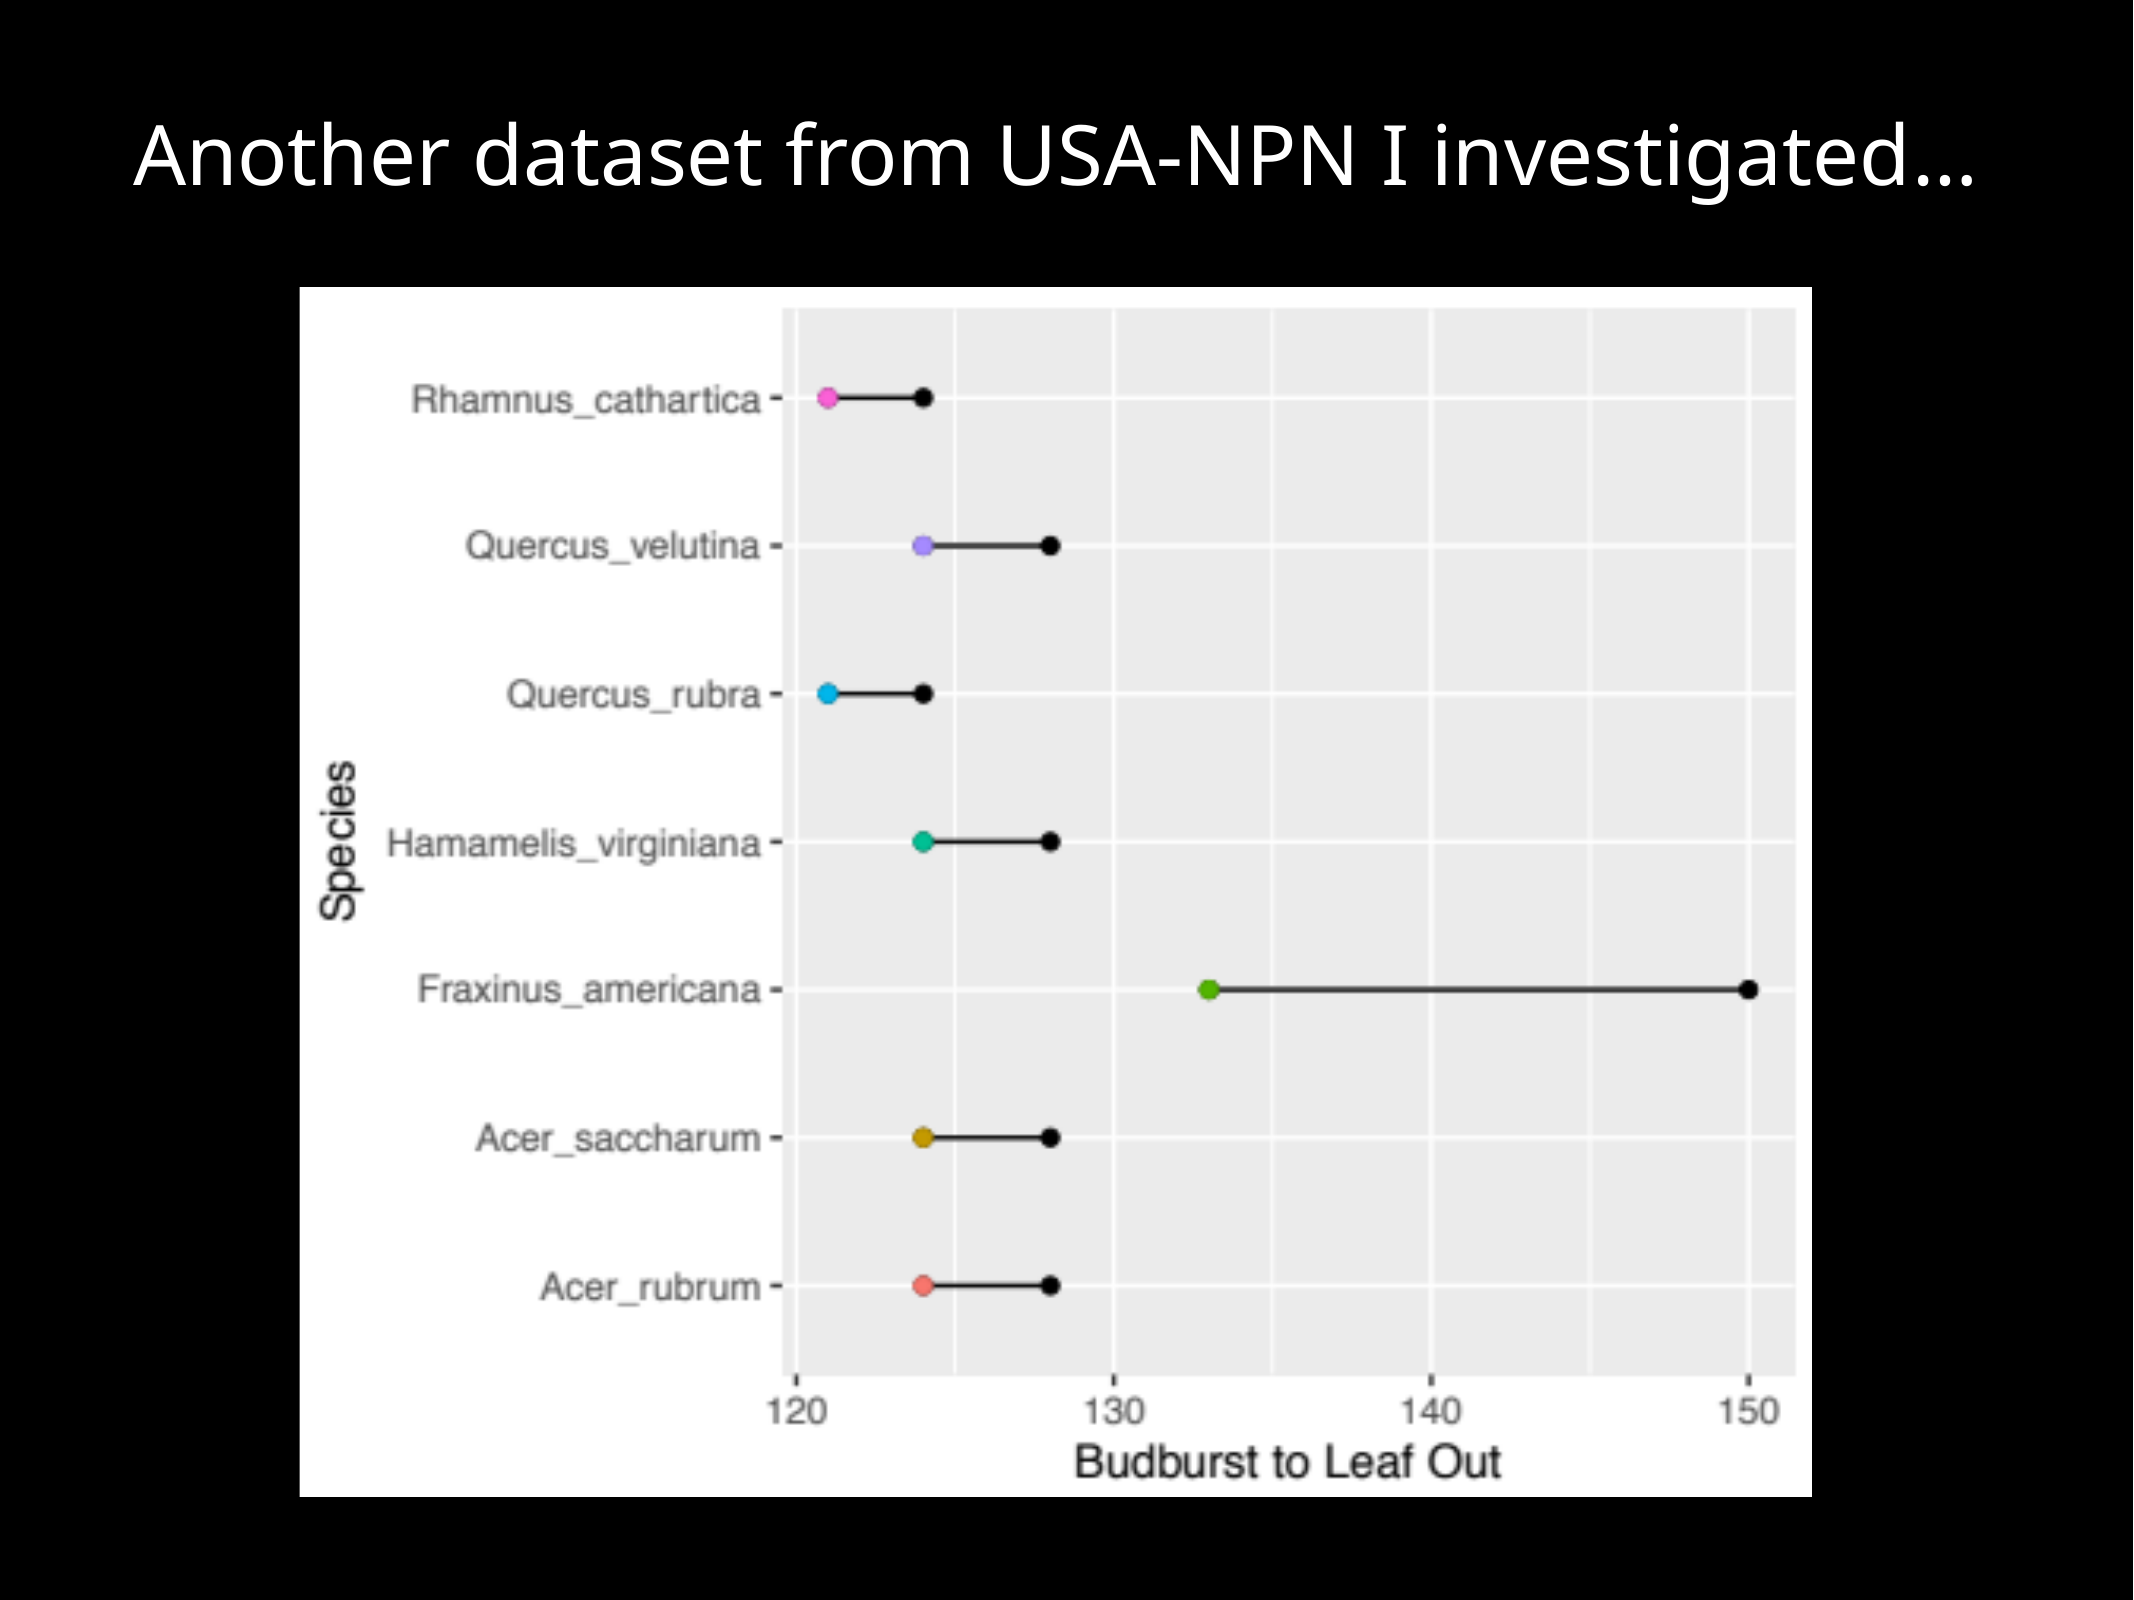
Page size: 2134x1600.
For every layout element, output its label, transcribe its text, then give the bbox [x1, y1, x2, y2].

picture [299, 286, 1813, 1498]
text_box Another dataset from USA-NPN I investigated… [124, 94, 1987, 211]
